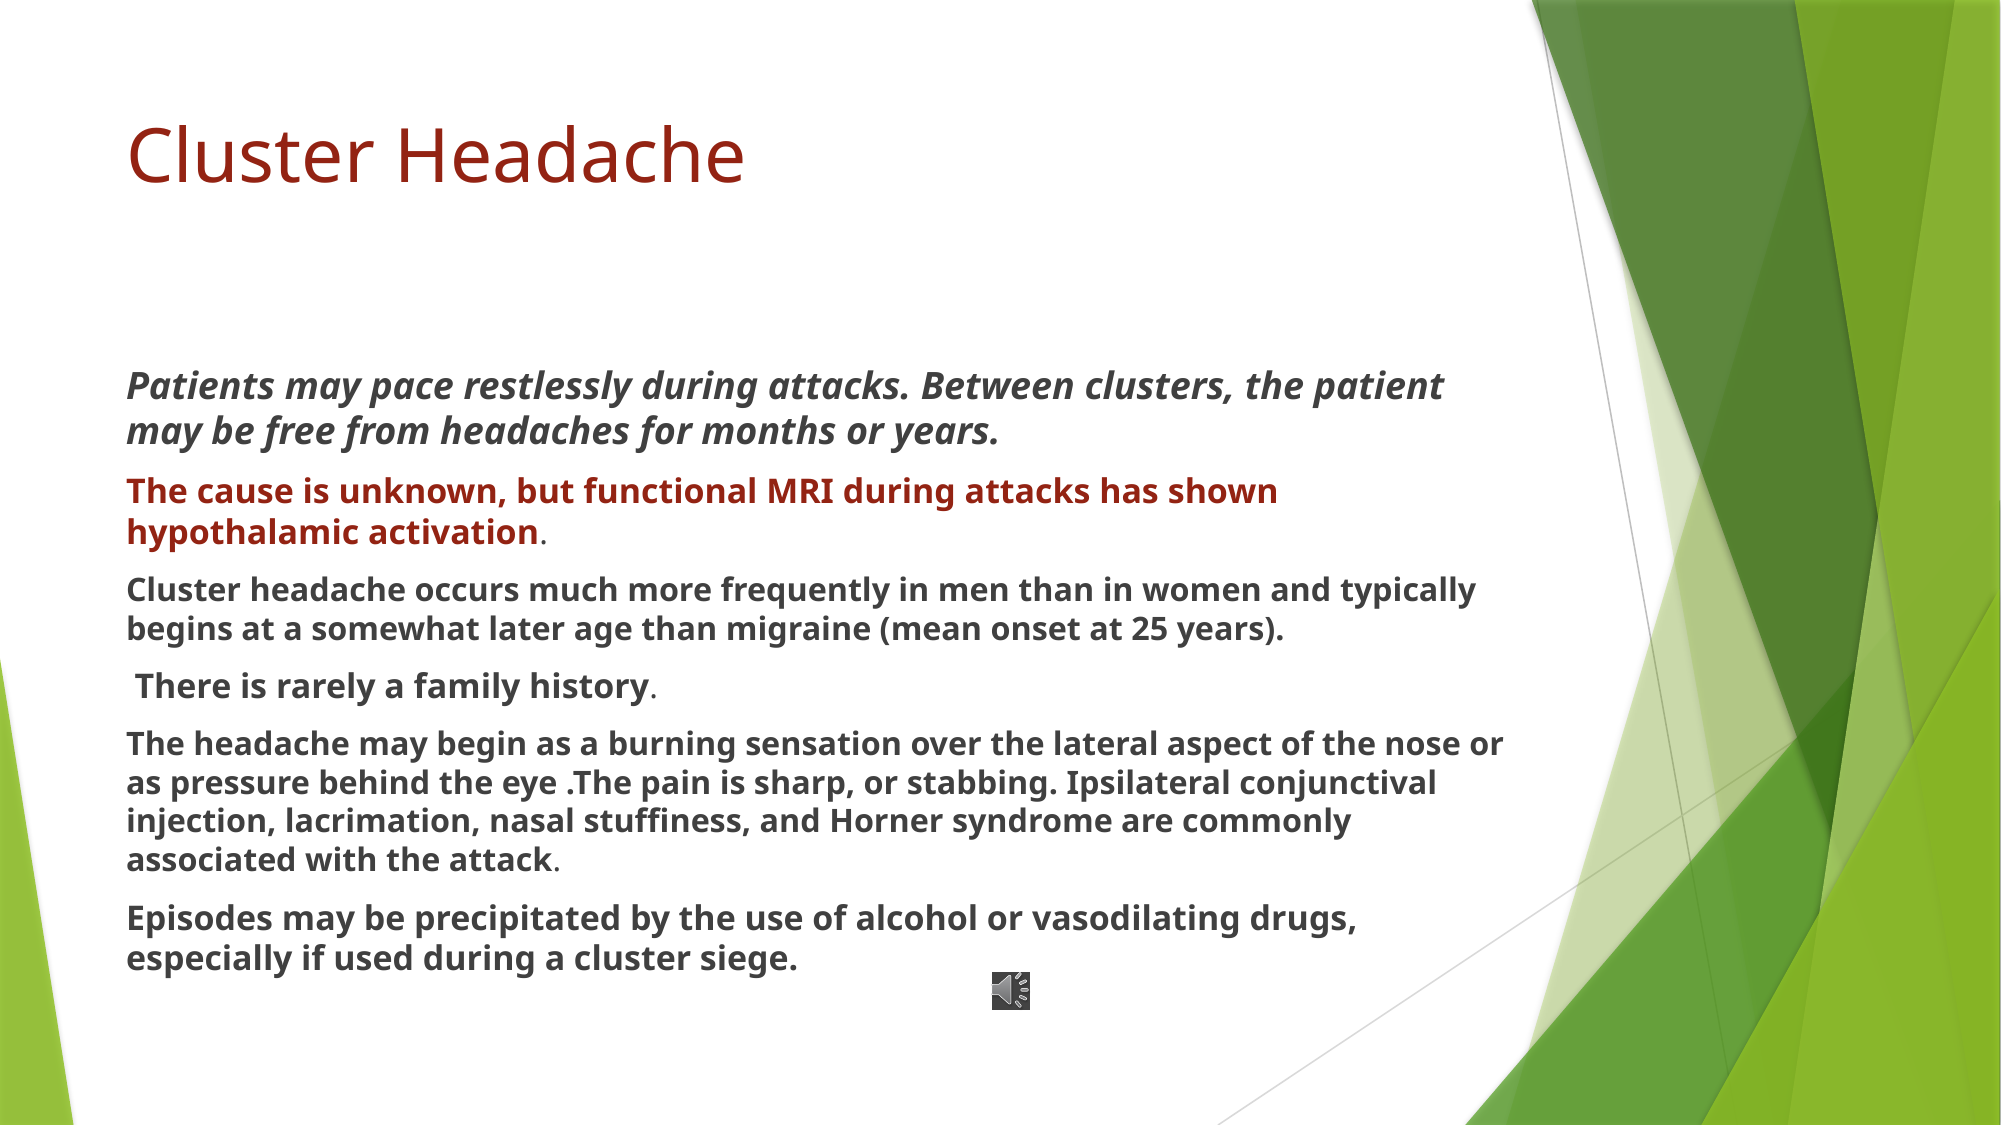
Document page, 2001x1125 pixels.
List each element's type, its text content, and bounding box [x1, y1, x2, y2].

picture [990, 970, 1032, 1012]
title Cluster Headache [111, 99, 1522, 317]
list Patients may pace restlessly during attacks. Between clusters, the patient may be free from headaches for months or years. The cause is unknown, but functional MRI during attacks has shown hypothalamic activation. Cluster headache occurs much more frequently in men than in women and typically begins at a somewhat later age than migraine (mean onset at 25 years). There is rarely a family history. The headache may begin as a burning sensation over the lateral aspect of the nose or as pressure behind the eye .The pain is sharp, or stabbing. Ipsilateral conjunctival injection, lacrimation, nasal stuffiness, and Horner syndrome are commonly associated with the attack. Episodes may be precipitated by the use of alcohol or vasodilating drugs, especially if used during a cluster siege. [111, 354, 1522, 992]
